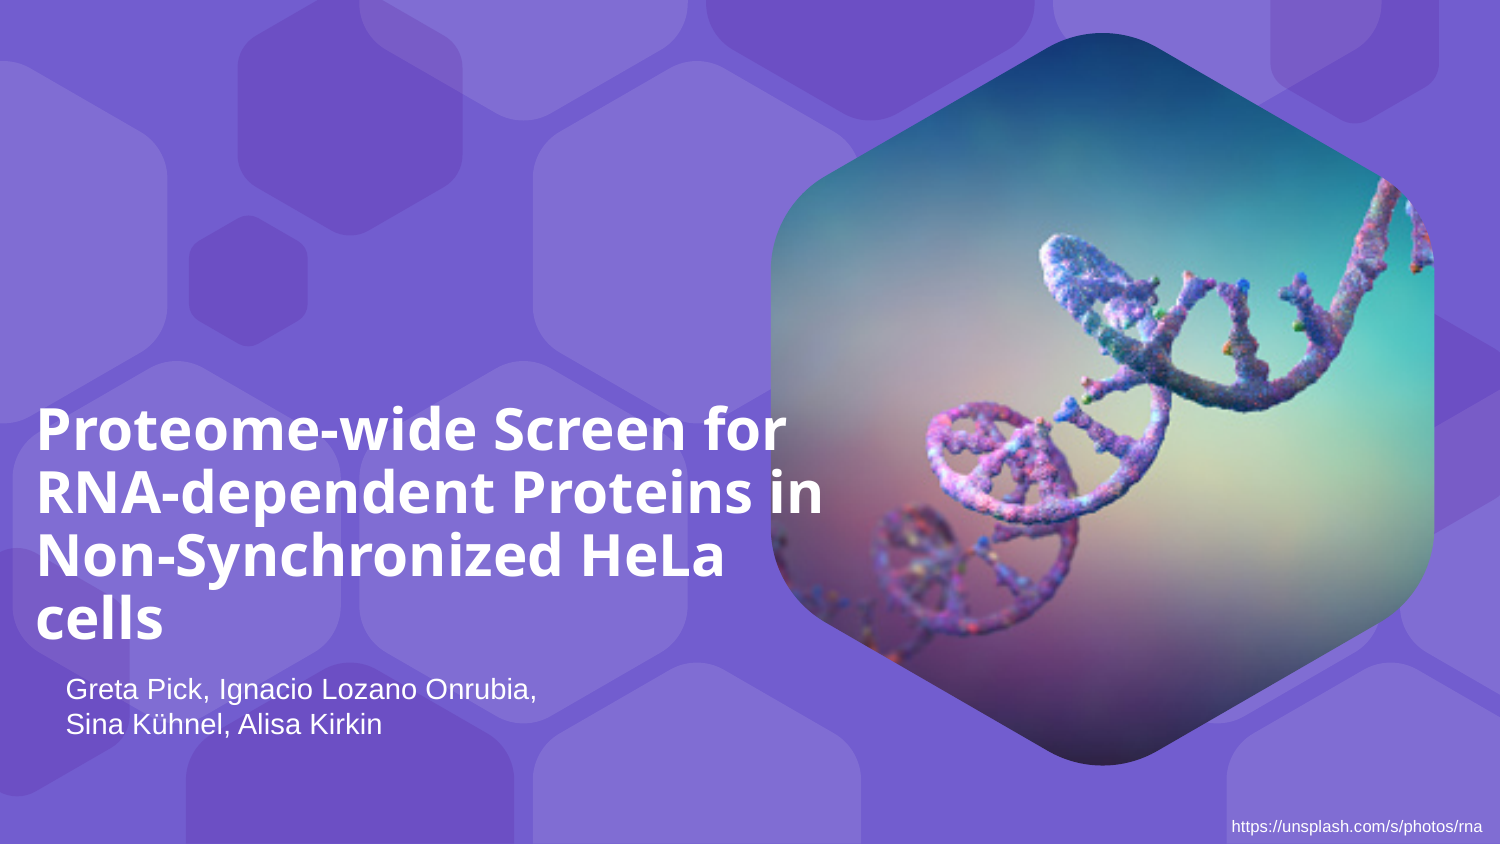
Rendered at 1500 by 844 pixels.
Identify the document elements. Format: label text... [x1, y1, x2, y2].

text_box Greta Pick, Ignacio Lozano Onrubia, Sina Kühnel, Alisa Kirkin [65, 670, 631, 829]
picture [770, 32, 1435, 766]
title Proteome-wide Screen for RNA-dependent Proteins in Non-Synchronized HeLa cells [35, 461, 765, 652]
text_box https://unsplash.com/s/photos/rna [1216, 808, 1498, 844]
